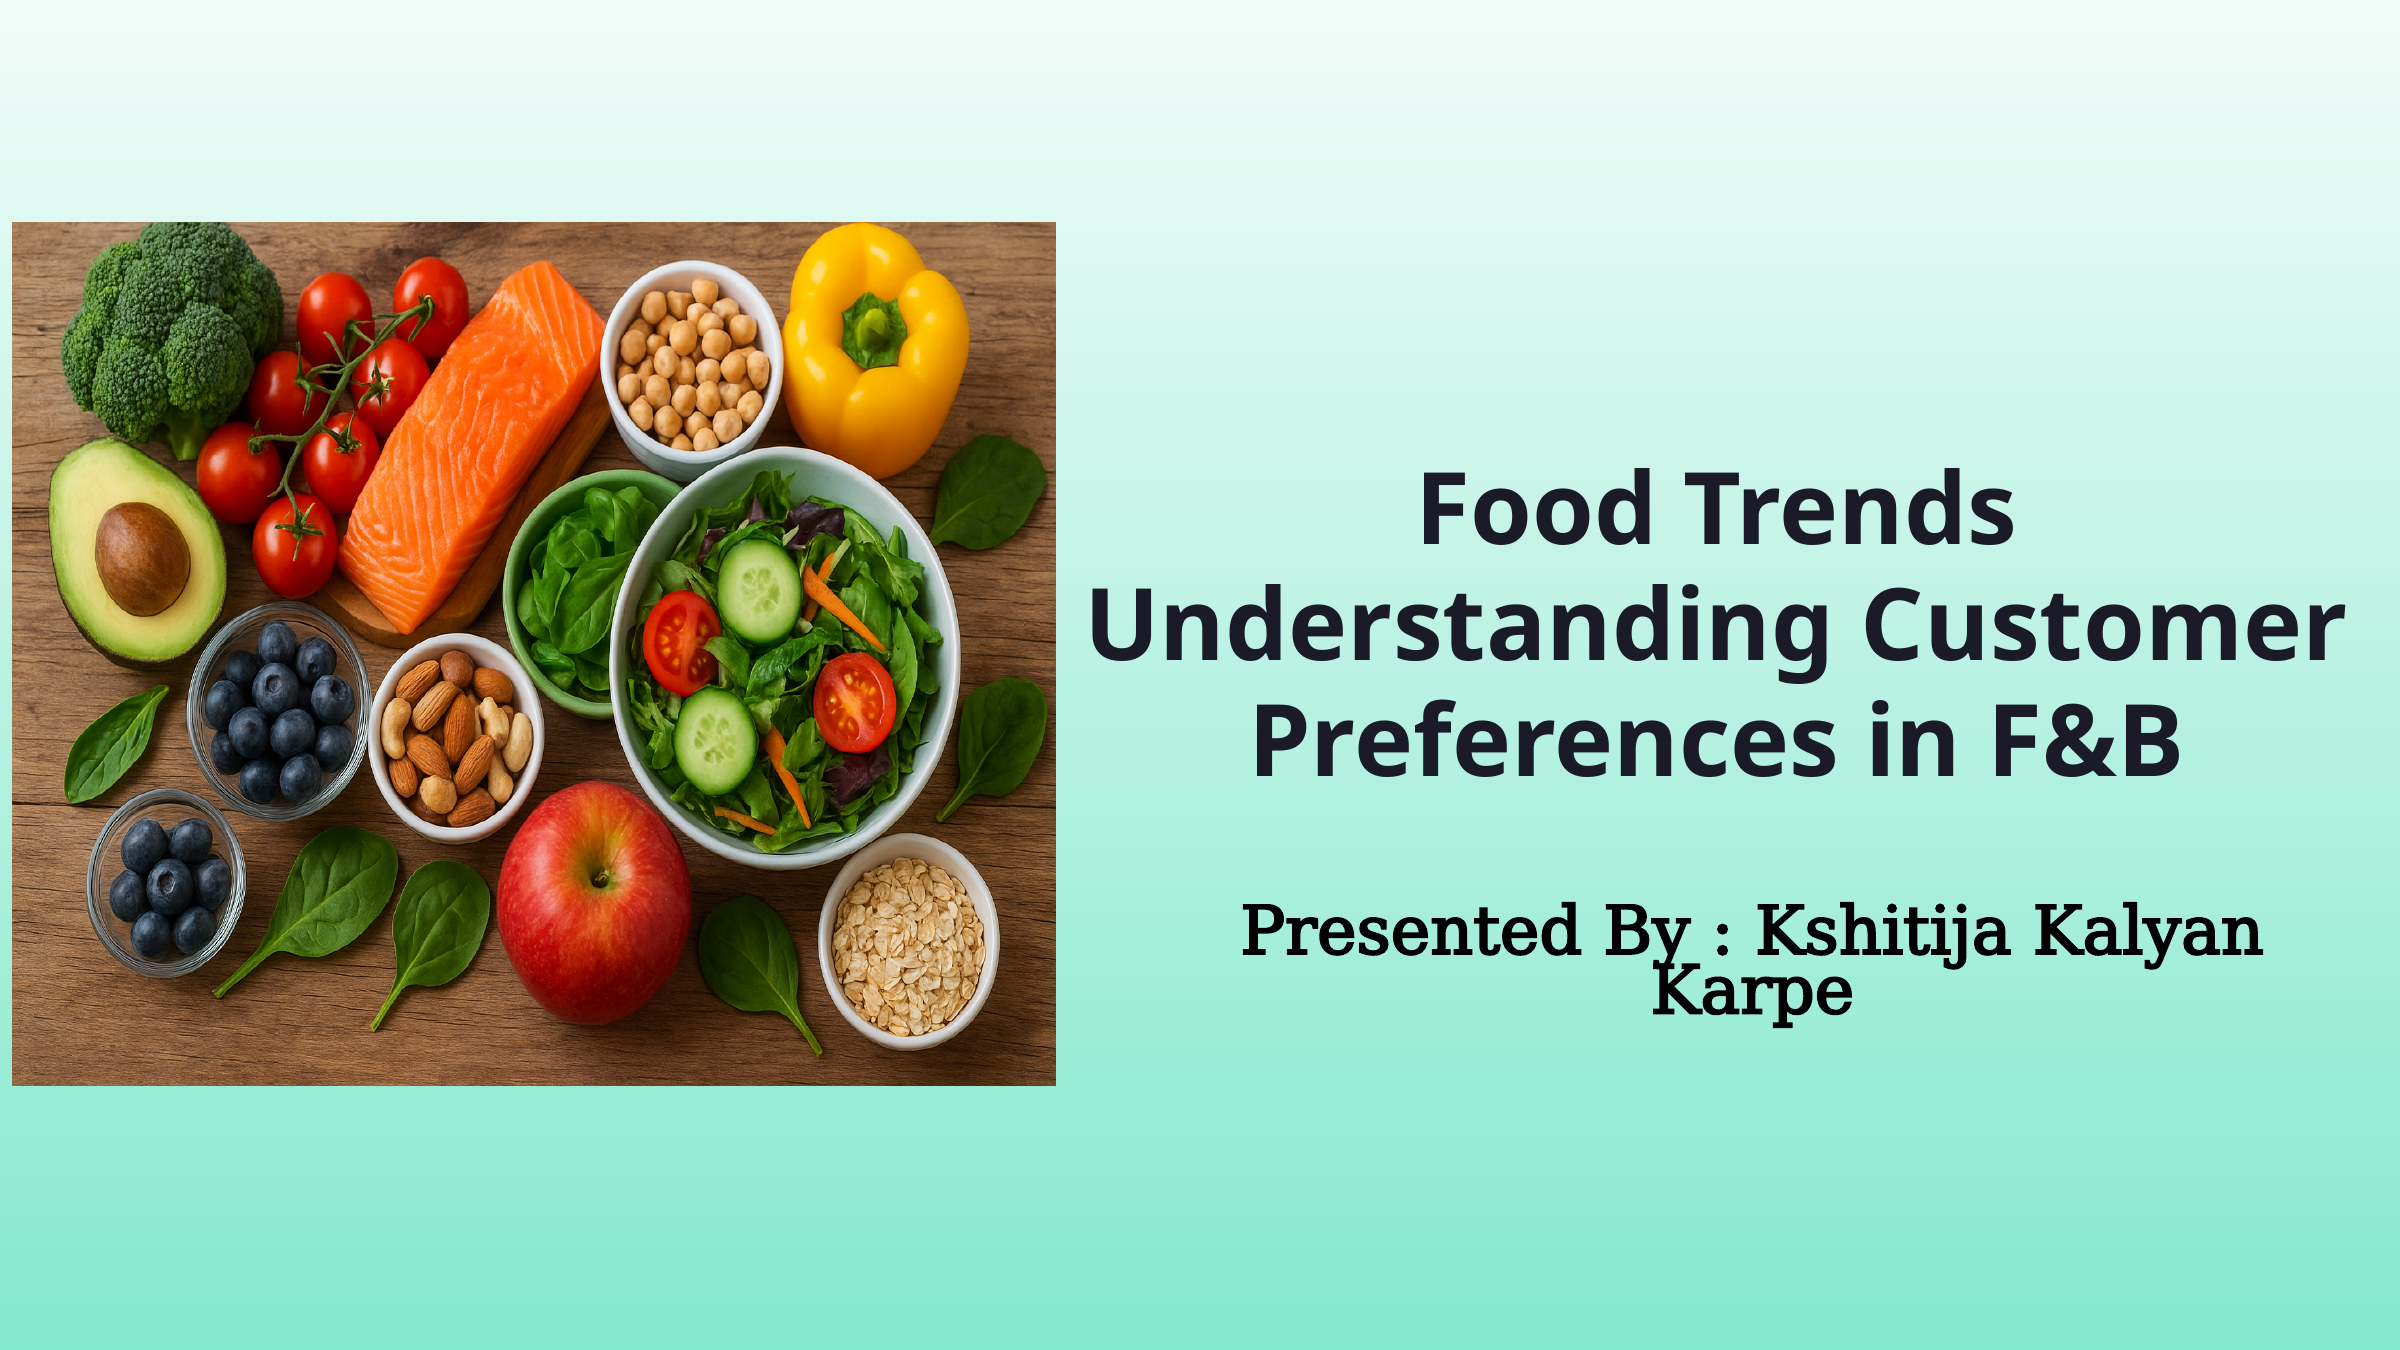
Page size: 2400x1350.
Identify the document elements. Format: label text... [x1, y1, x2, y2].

text_box Food Trends Understanding Customer Preferences in F&B [1061, 449, 2373, 775]
picture [12, 222, 1056, 1086]
text_box Presented By : Kshitija Kalyan Karpe [1132, 907, 2373, 1027]
